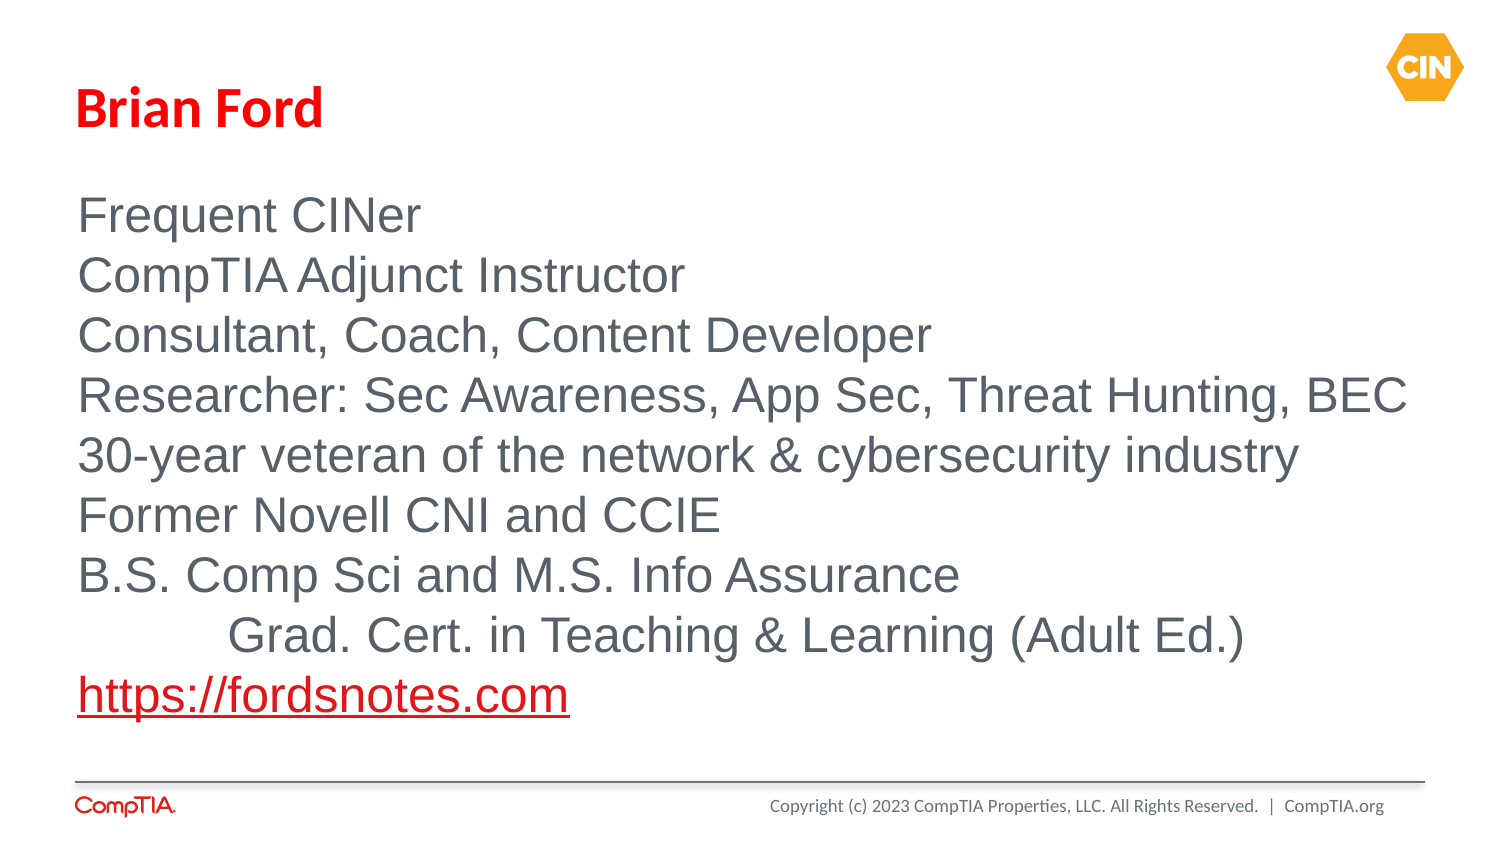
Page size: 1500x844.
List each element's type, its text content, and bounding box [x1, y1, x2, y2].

picture [1373, 16, 1477, 120]
text_box Frequent CINer CompTIA Adjunct Instructor Consultant, Coach, Content Developer Researcher: Sec Awareness, App Sec, Threat Hunting, BEC 30-year veteran of the network & cybersecurity industry Former Novell CNI and CCIE B.S. Comp Sci and M.S. Info Assurance Grad. Cert. in Teaching & Learning (Adult Ed.) https://fordsnotes.com [62, 174, 1451, 775]
title Brian Ford [75, 33, 1425, 174]
